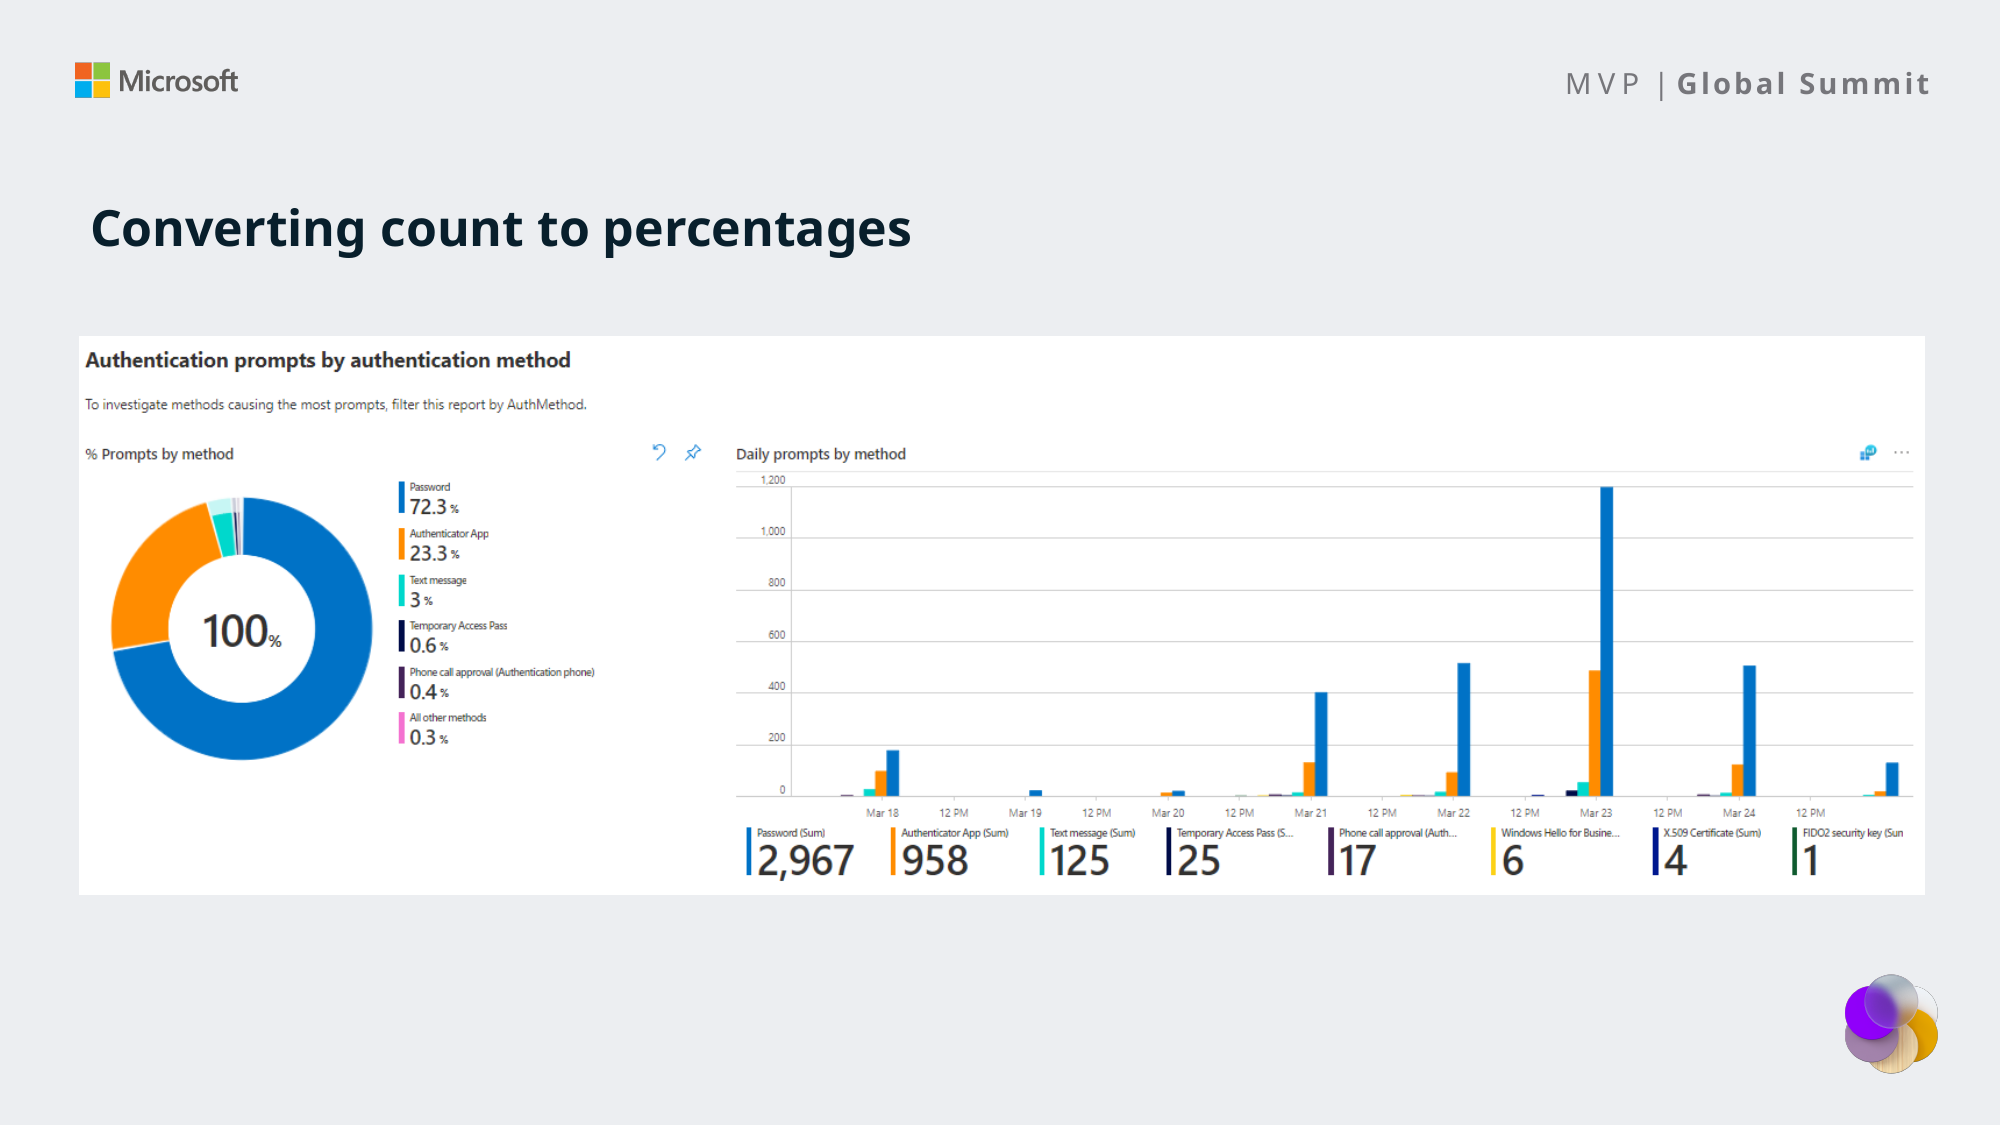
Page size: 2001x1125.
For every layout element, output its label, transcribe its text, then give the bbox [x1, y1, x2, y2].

picture [79, 336, 1973, 1095]
title Converting count to percentages [75, 184, 1925, 278]
picture [75, 48, 238, 112]
